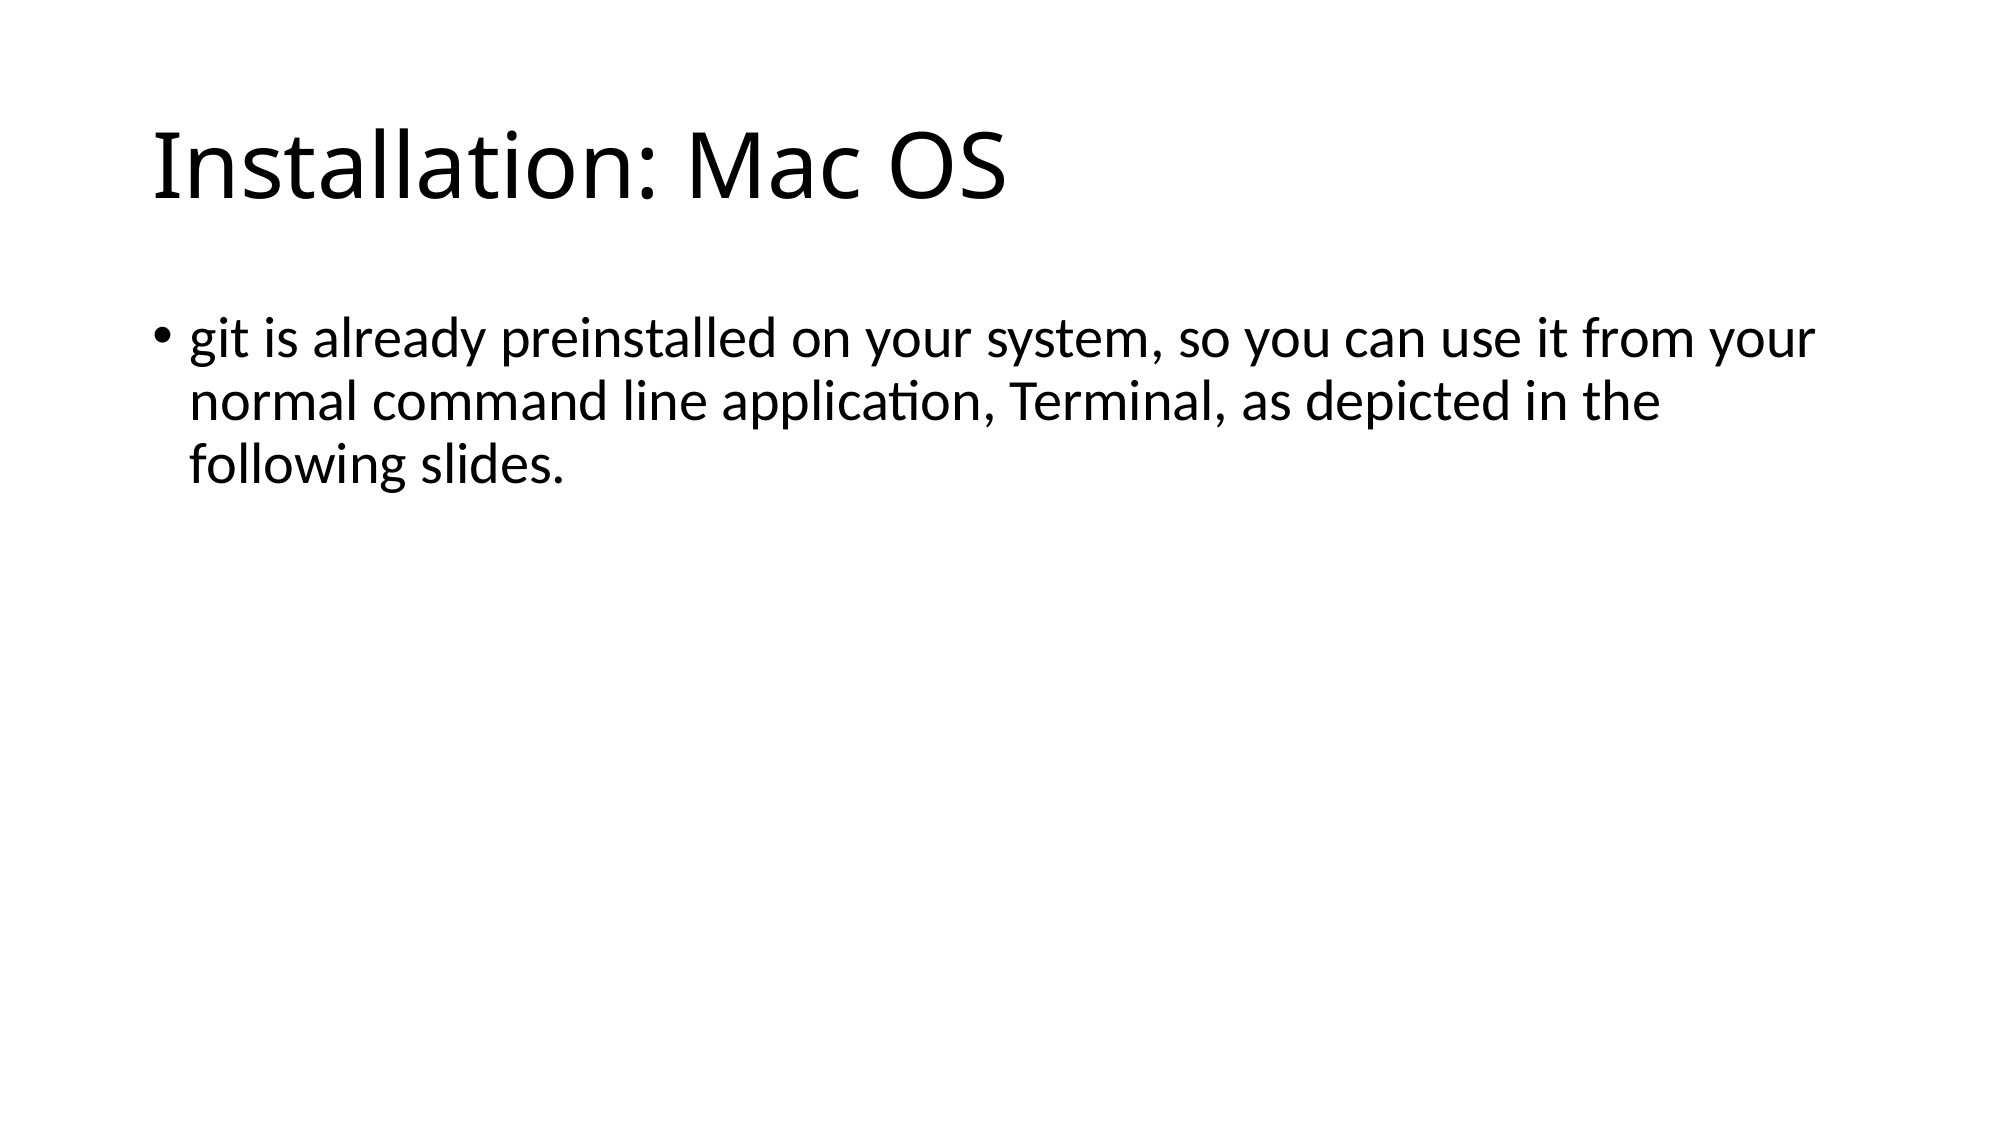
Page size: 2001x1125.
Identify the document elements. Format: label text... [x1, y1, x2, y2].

list git is already preinstalled on your system, so you can use it from your normal command line application, Terminal, as depicted in the following slides. [137, 299, 1863, 1014]
title Installation: Mac OS [137, 59, 1863, 278]
